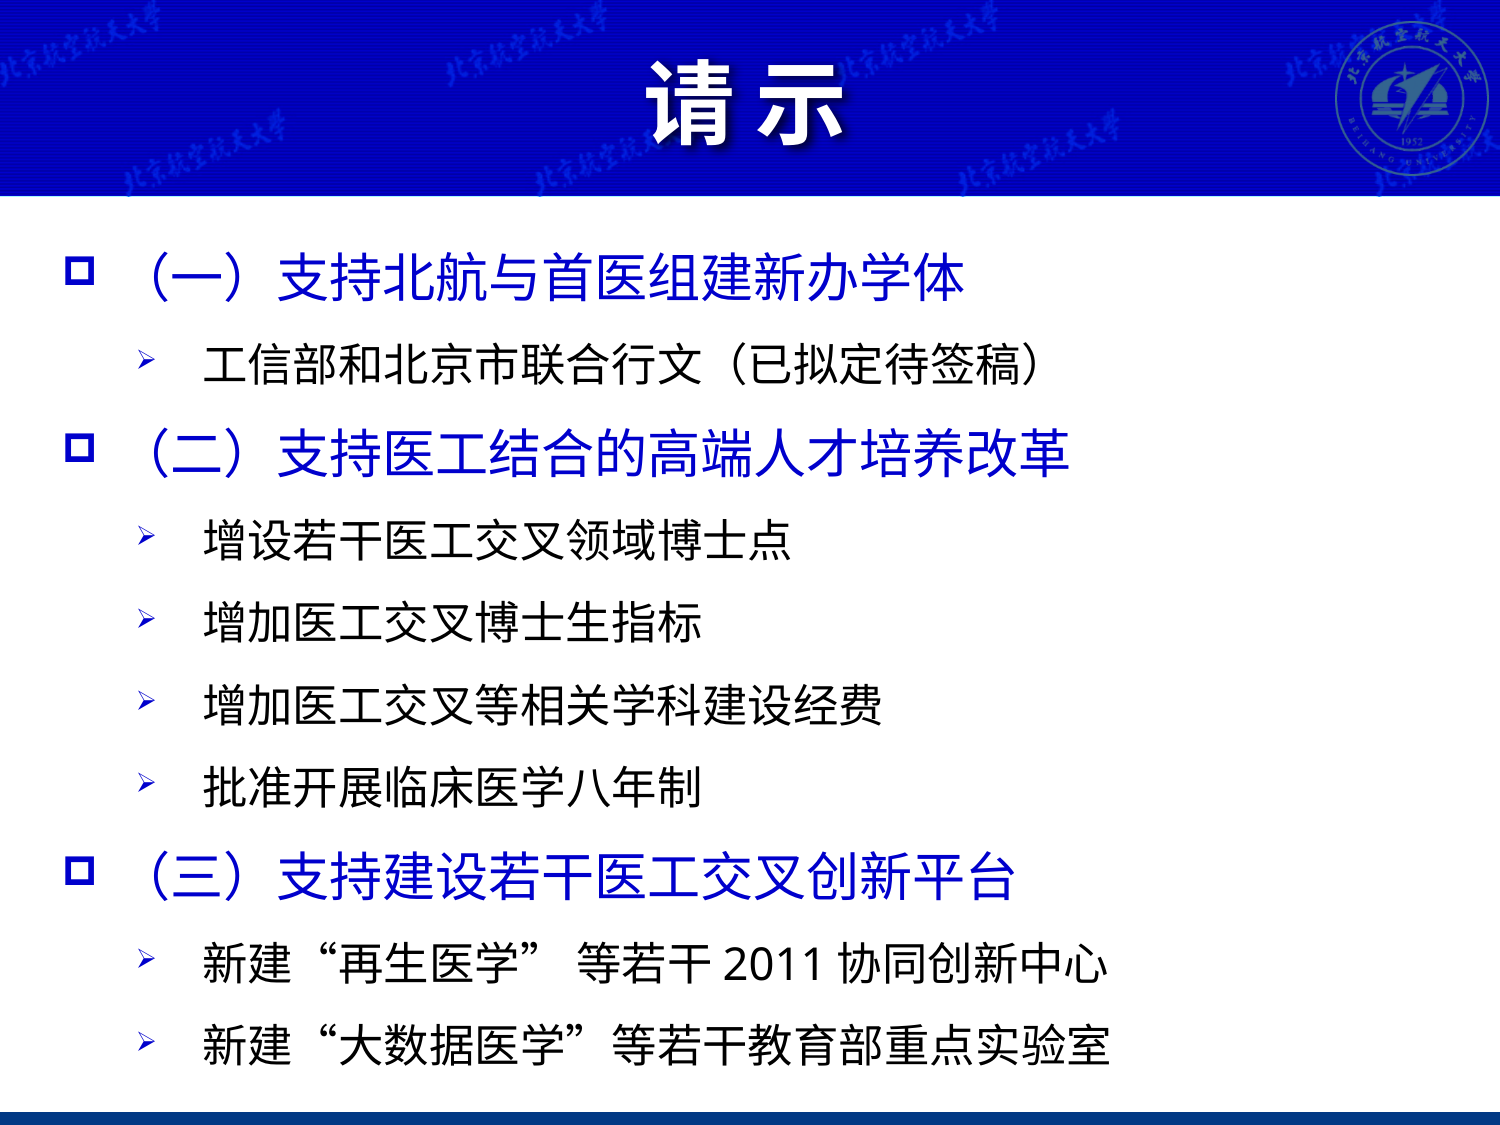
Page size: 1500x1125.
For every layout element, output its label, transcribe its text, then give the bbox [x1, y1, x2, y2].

title 请 示 [16, 7, 1475, 195]
list （一）支持北航与首医组建新办学体 工信部和北京市联合行文（已拟定待签稿） （二）支持医工结合的高端人才培养改革 增设若干医工交叉领域博士点 增加医工交叉博士生指标 增加医工交叉等相关学科建设经费 批准开展临床医学八年制 （三）支持建设若干医工交叉创新平台 新建“再生医学” 等若干2011协同创新中心 新建“大数据医学”等若干教育部重点实验室 [46, 217, 1456, 1081]
picture [0, 1112, 1500, 1125]
